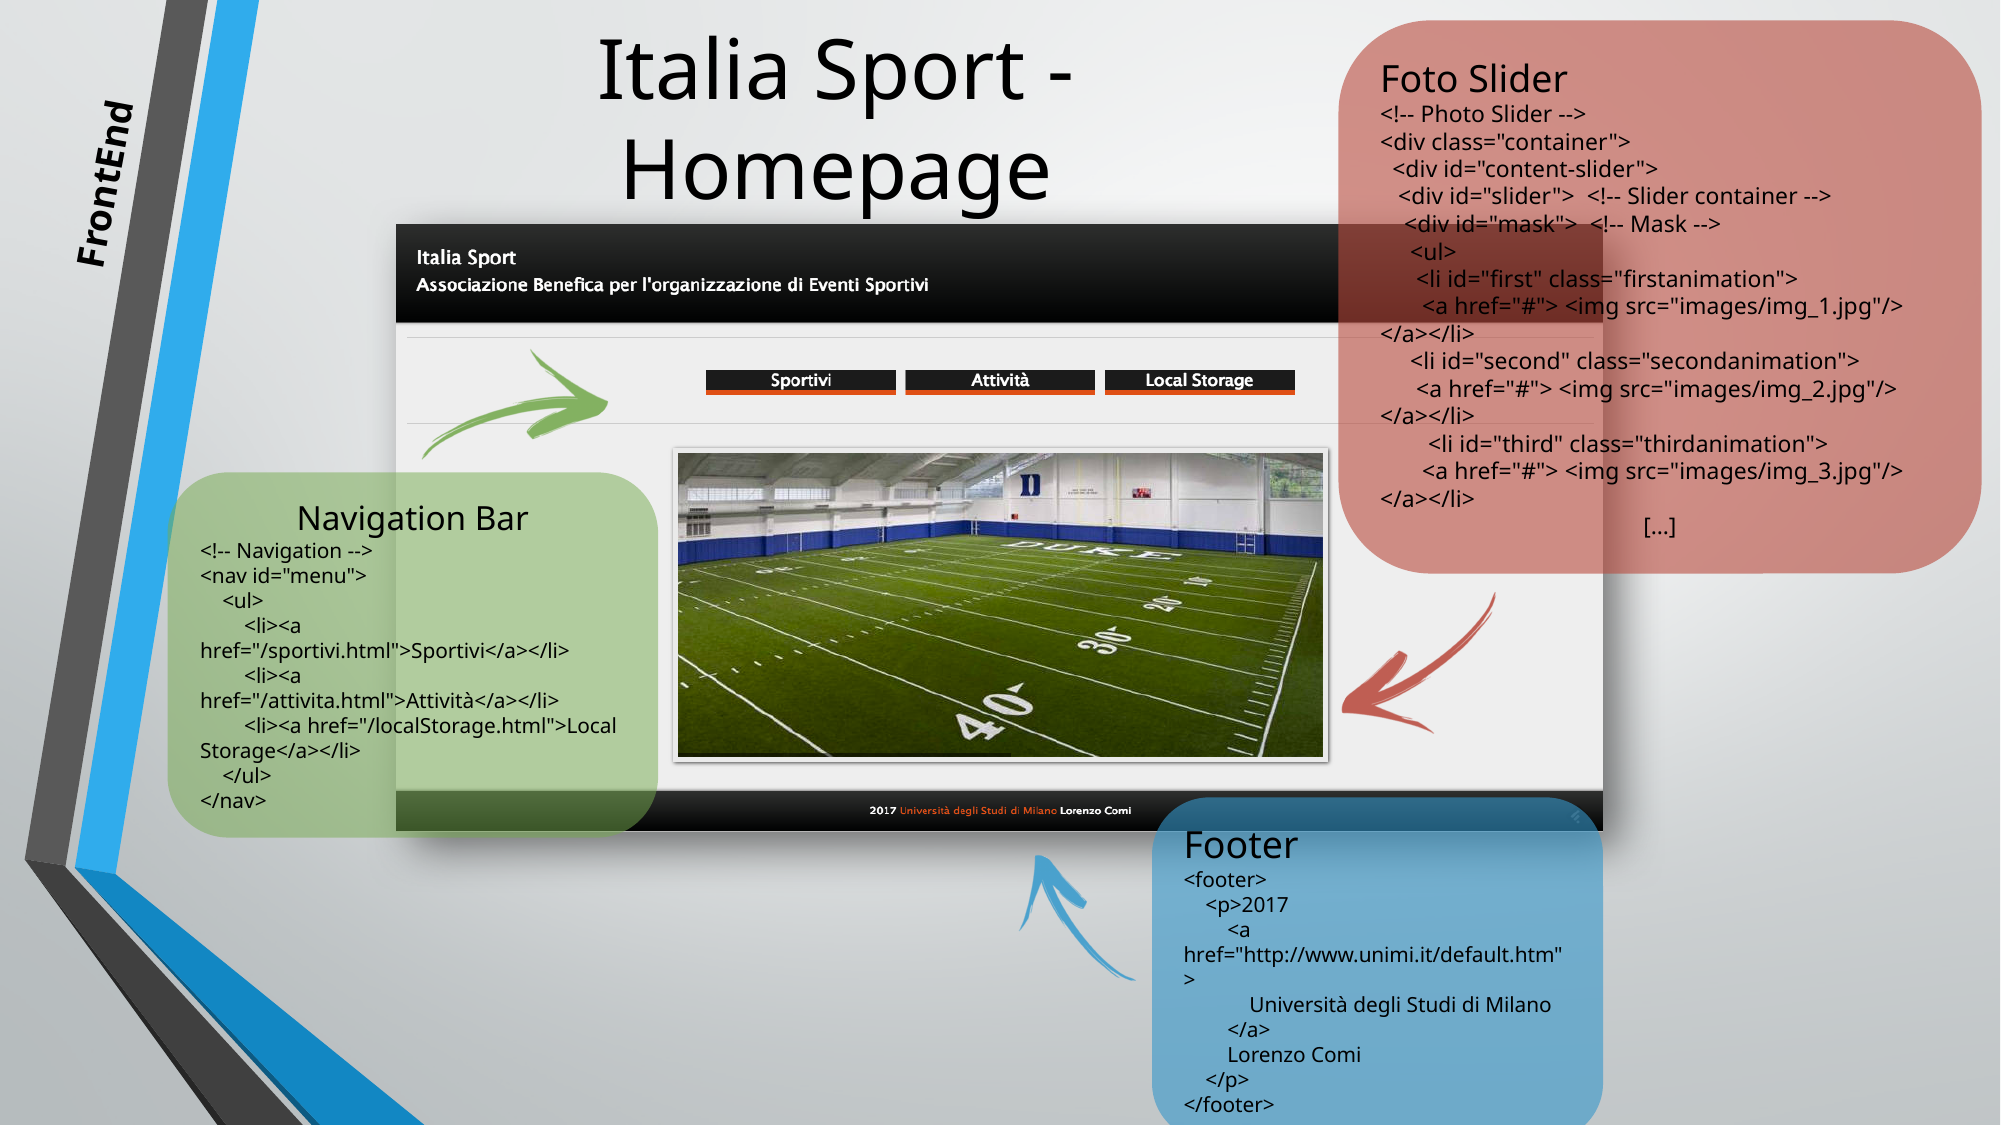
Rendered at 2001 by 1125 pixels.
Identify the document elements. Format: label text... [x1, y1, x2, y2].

text_box Foto Slider <!-- Photo Slider --> <div class="container"> <div id="content-slider"> <div id="slider"> <!-- Slider container --> <div id="mask"> <!-- Mask --> <ul> <li id="first" class="firstanimation"> <a href="#"> <img src="images/img_1.jpg"/> </a></li> <li id="second" class="secondanimation"> <a href="#"> <img src="images/img_2.jpg"/> </a></li> <li id="third" class="thirdanimation"> <a href="#"> <img src="images/img_3.jpg"/> </a></li> […] [1338, 20, 1982, 574]
text_box FrontEnd [55, 79, 152, 288]
text_box Navigation Bar <!-- Navigation --> <nav id="menu"> <ul> <li><a href="/sportivi.html">Sportivi</a></li> <li><a href="/attivita.html">Attività</a></li> <li><a href="/localStorage.html">Local Storage</a></li> </ul> </nav> [167, 472, 623, 838]
picture [1333, 606, 1513, 702]
picture [421, 378, 602, 475]
picture [1009, 882, 1157, 961]
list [396, 224, 1604, 832]
text_box Footer <footer> <p>2017 <a href="http://www.unimi.it/default.htm"> Università degli Studi di Milano </a> Lorenzo Comi </p> </footer> [1152, 832, 1604, 1125]
title Italia Sport - Homepage [396, 28, 1275, 204]
